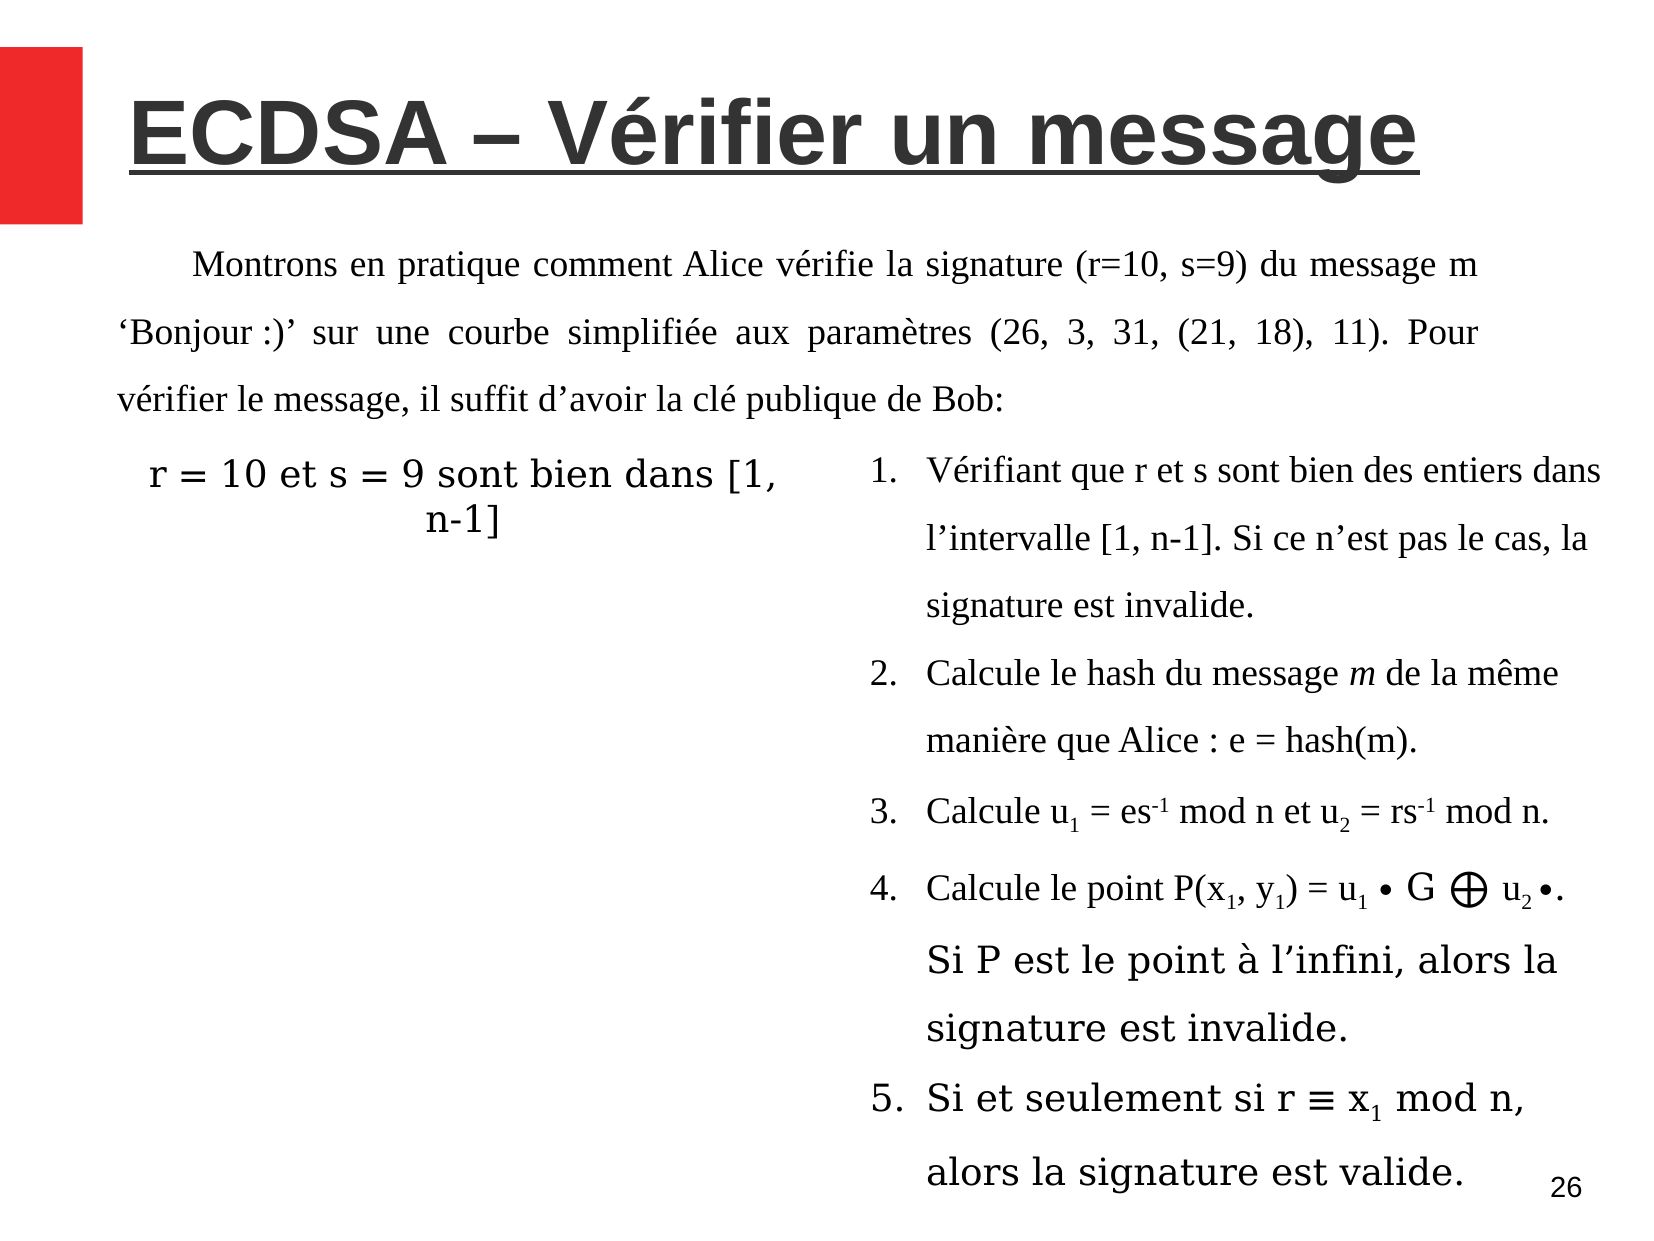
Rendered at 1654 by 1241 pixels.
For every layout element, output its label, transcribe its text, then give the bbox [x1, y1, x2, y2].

text_box 26 [1535, 1161, 1654, 1211]
text_box r = 10 et s = 9 sont bien dans [1, n-1] [128, 442, 799, 548]
text_box ECDSA – Vérifier un message [128, 24, 1582, 232]
